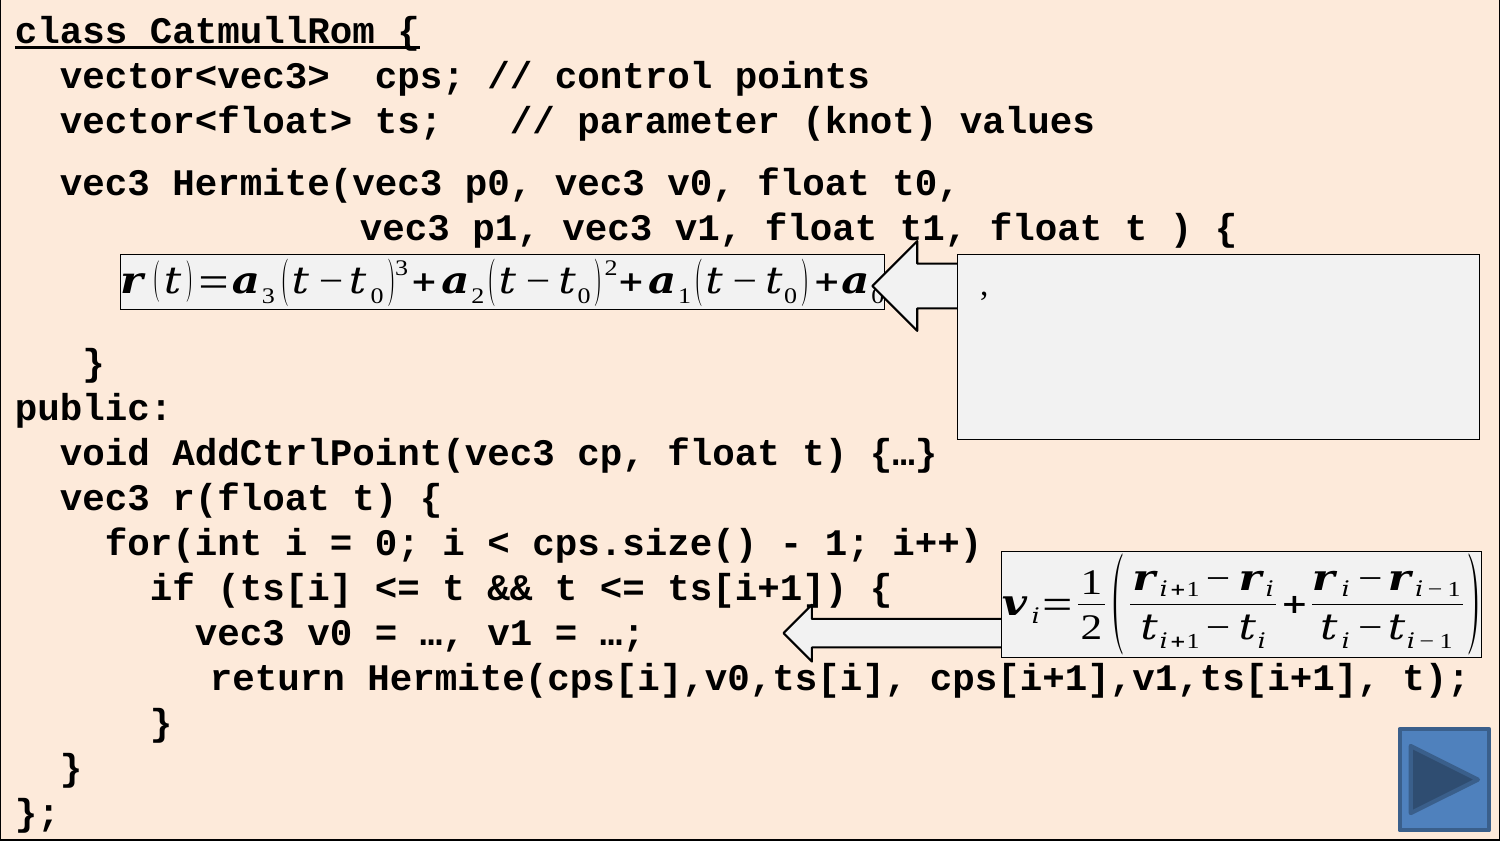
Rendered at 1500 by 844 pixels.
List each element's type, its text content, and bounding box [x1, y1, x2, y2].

text_box class CatmullRom { vector<vec3> cps; // control points vector<float> ts; // parameter (knot) values vec3 Hermite(vec3 p0, vec3 v0, float t0, vec3 p1, vec3 v1, float t1, float t ) { } public: void AddCtrlPoint(vec3 cp, float t) {…} vec3 r(float t) { for(int i = 0; i < cps.size() - 1; i++) if (ts[i] <= t && t <= ts[i+1]) { vec3 v0 = …, v1 = …; return Hermite(cps[i],v0,ts[i], cps[i+1],v1,ts[i+1], t); } } }; [0, 0, 1500, 841]
text_box [783, 604, 1001, 662]
text_box [1398, 727, 1491, 832]
text_box [872, 241, 957, 331]
